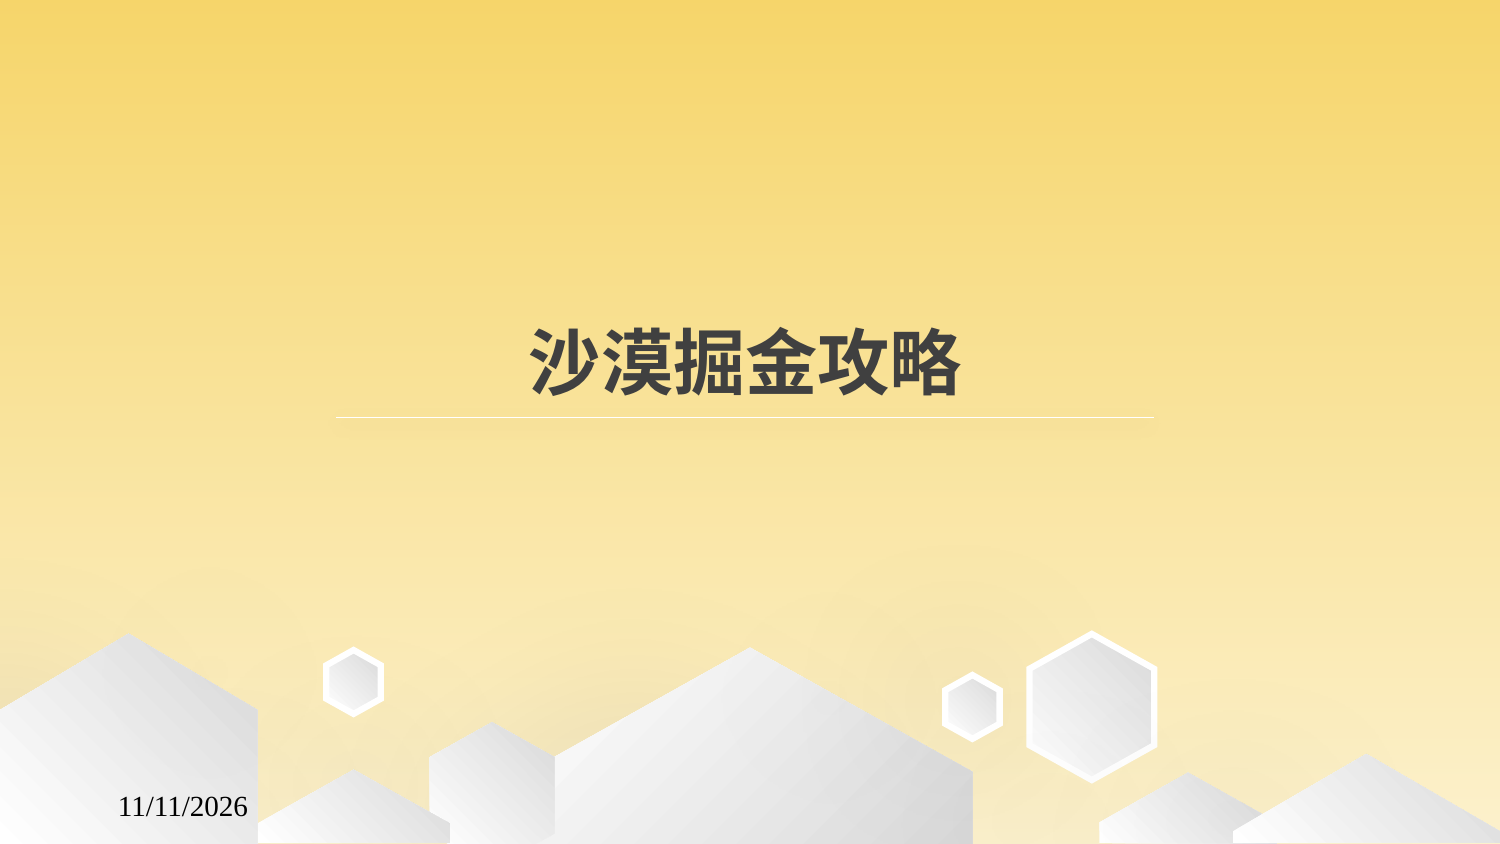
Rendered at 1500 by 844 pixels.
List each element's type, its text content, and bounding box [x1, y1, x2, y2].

slide_number [103, 782, 441, 827]
title 沙漠掘金攻略 [336, 291, 1155, 412]
